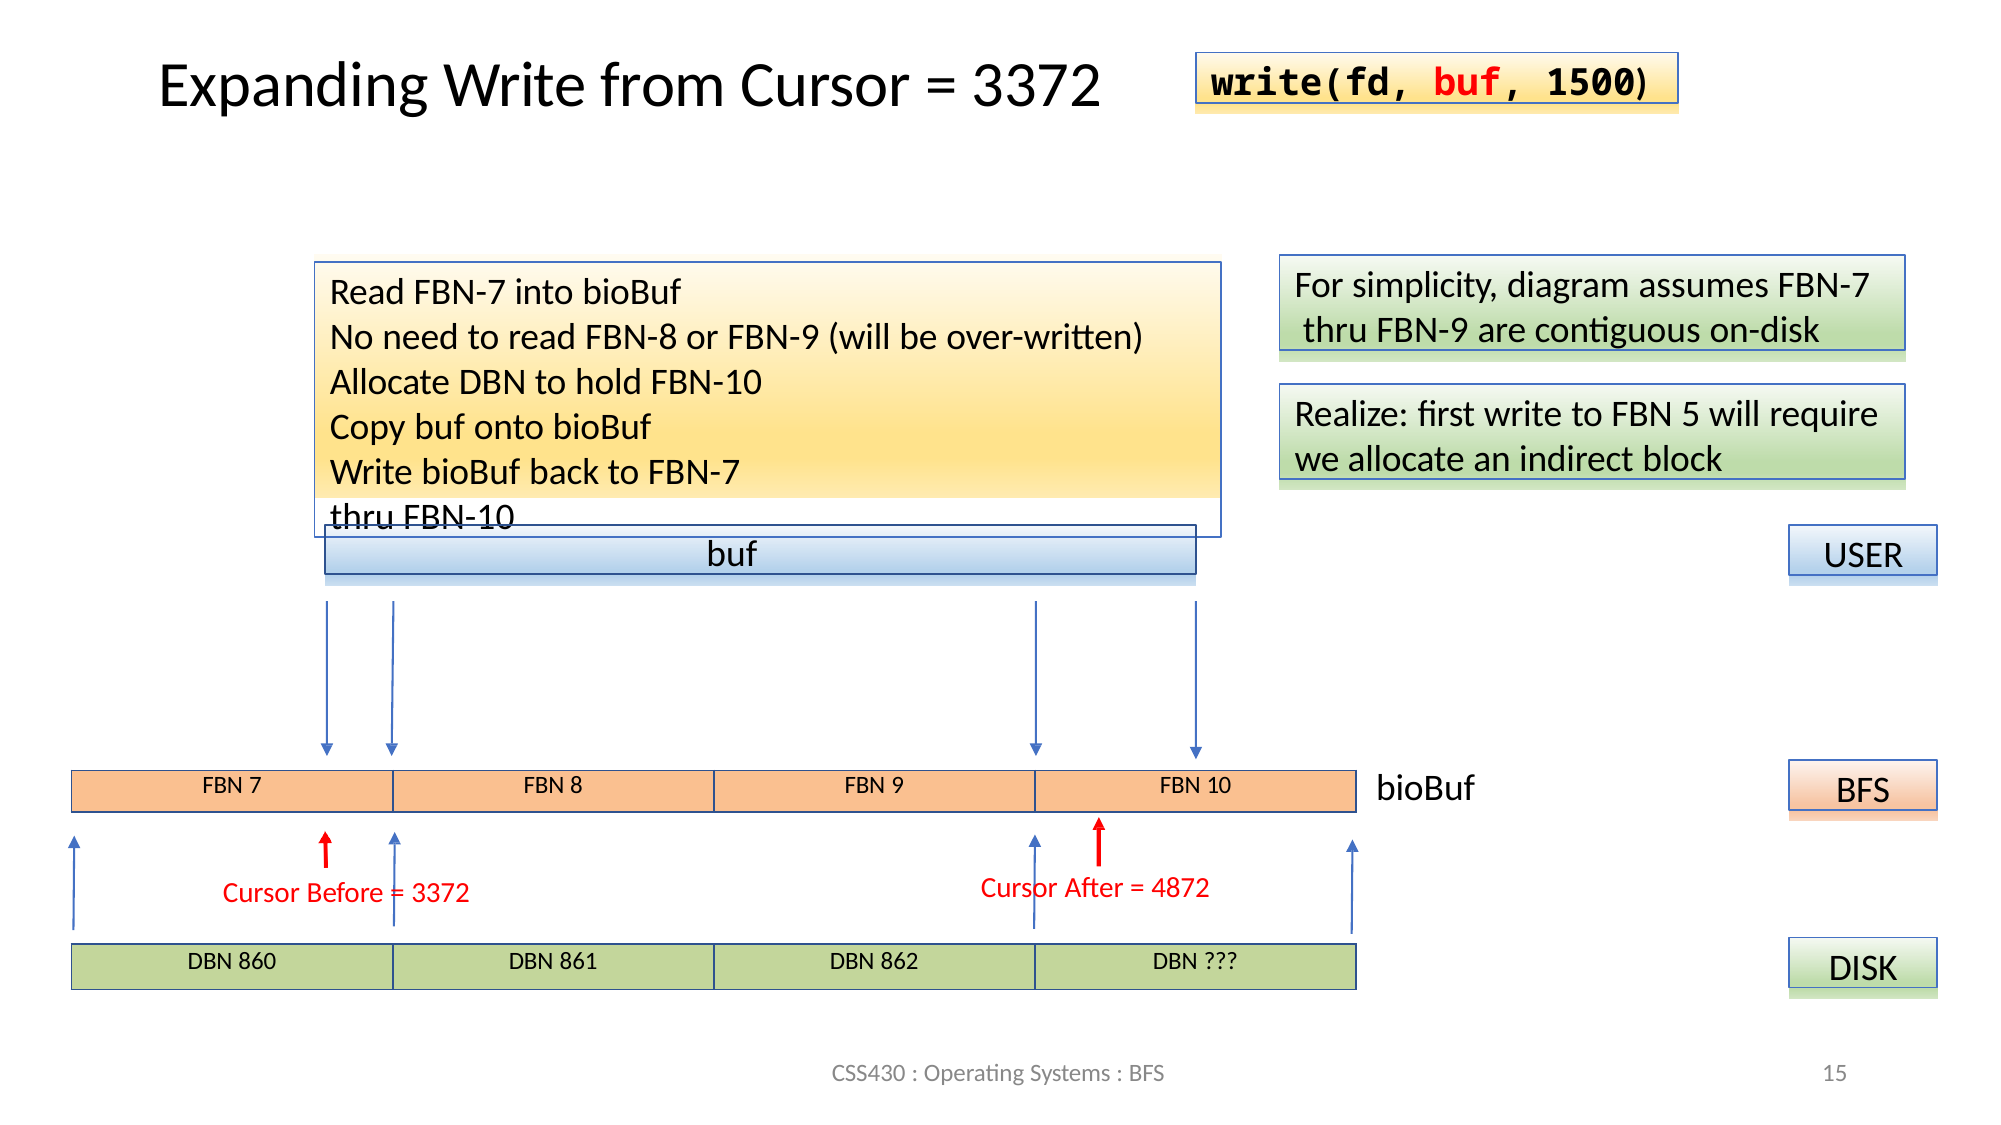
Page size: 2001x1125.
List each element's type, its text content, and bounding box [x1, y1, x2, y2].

title Expanding Write from Cursor = 3372 [156, 39, 1111, 230]
text_box [67, 835, 81, 931]
table_header DBN 861 [394, 945, 713, 989]
picture [314, 254, 1222, 498]
text_box [1028, 834, 1042, 866]
picture [1195, 52, 1679, 114]
text_box bioBuf [1373, 760, 1478, 808]
picture [1788, 937, 1938, 999]
picture [325, 524, 1197, 586]
text_box [392, 909, 396, 927]
text_box Cursor Before = 3372 [220, 871, 475, 909]
picture [1278, 383, 1906, 491]
text_box [320, 601, 334, 756]
text_box Read FBN-7 into bioBuf No need to read FBN-8 or FBN-9 (will be over-written) Allocate DBN to hold FBN-10 Copy buf onto bioBuf Write bioBuf back to FBN-7 thru FBN-10 [314, 506, 1221, 538]
table_header DBN ??? [1036, 945, 1355, 989]
table_header FBN 10 [1036, 771, 1355, 811]
text_box [1346, 839, 1359, 934]
table_header FBN 7 [72, 771, 392, 811]
text_box [1189, 601, 1203, 760]
table_header DBN 860 [72, 945, 392, 989]
picture [1788, 524, 1938, 586]
picture [1788, 759, 1938, 821]
text_box [1029, 601, 1043, 756]
slide_number 15 [1815, 1060, 1854, 1125]
footer CSS430 : Operating Systems : BFS [829, 1060, 1170, 1125]
picture [318, 830, 332, 868]
text_box [385, 601, 399, 756]
text_box [1092, 817, 1106, 867]
text_box Cursor After = 4872 [978, 866, 1214, 904]
text_box [388, 831, 401, 871]
picture [1278, 254, 1906, 362]
table_header DBN 862 [715, 945, 1034, 989]
table_header FBN 8 [394, 771, 713, 811]
table_header FBN 9 [715, 771, 1034, 811]
